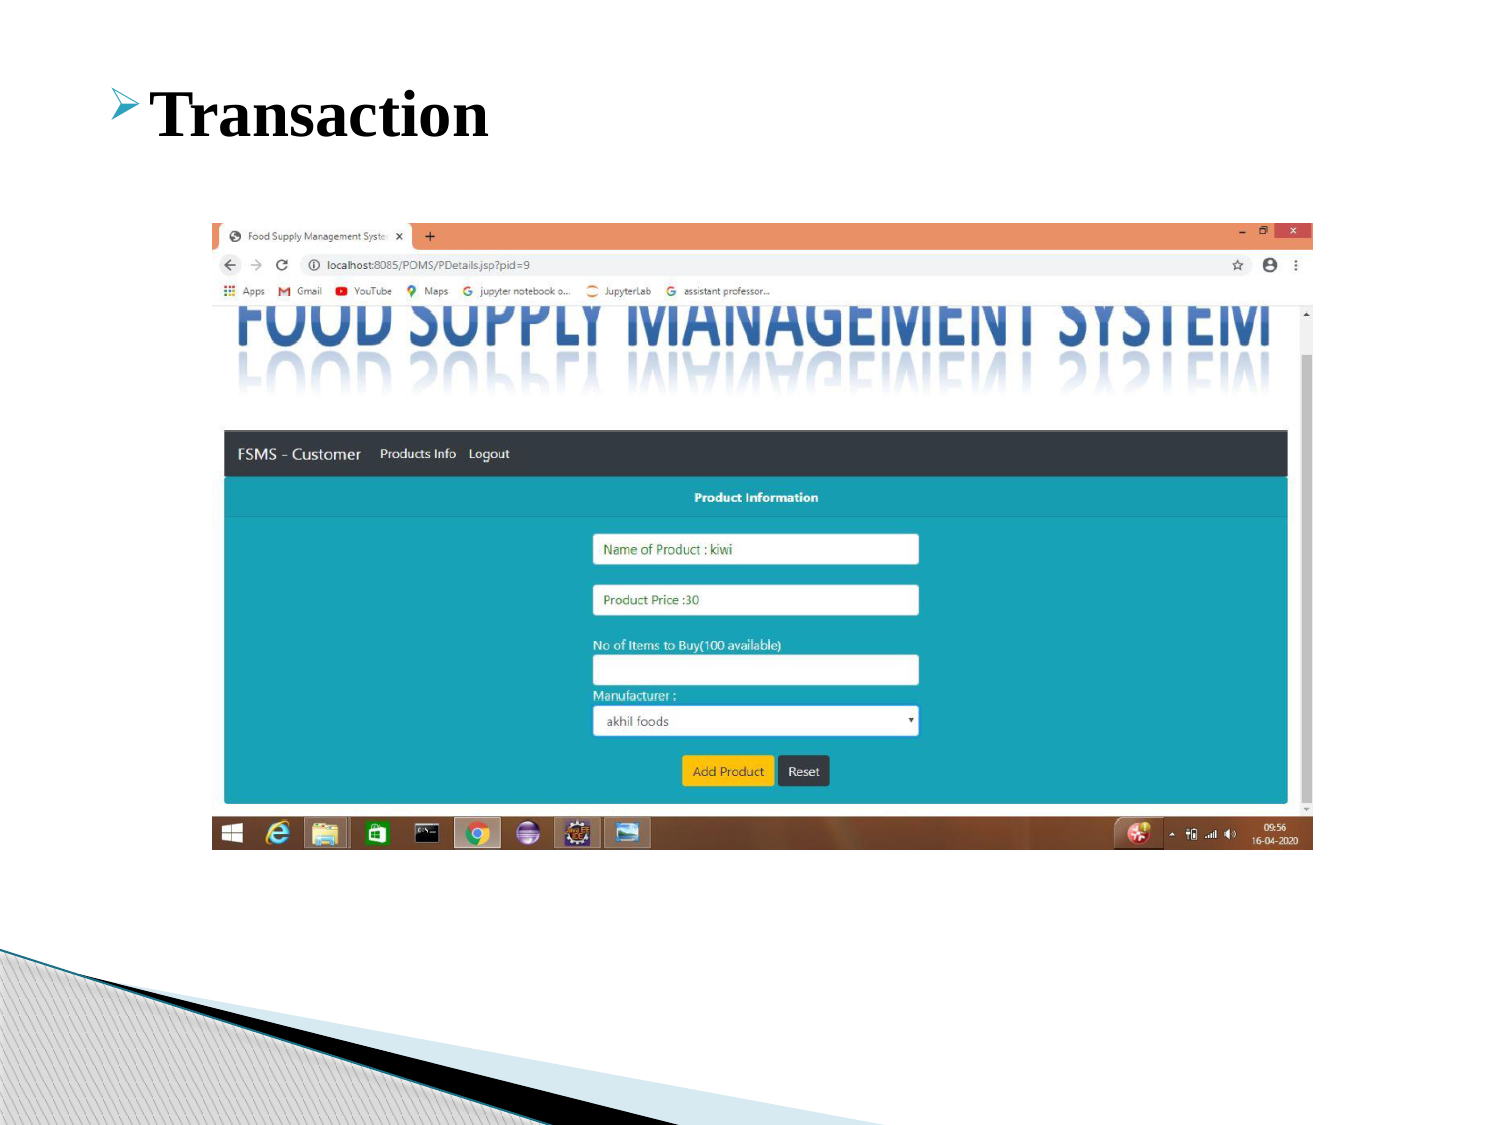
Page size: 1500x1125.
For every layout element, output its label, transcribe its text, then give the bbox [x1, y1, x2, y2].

picture [212, 223, 1313, 851]
list Transaction [75, 62, 1425, 986]
